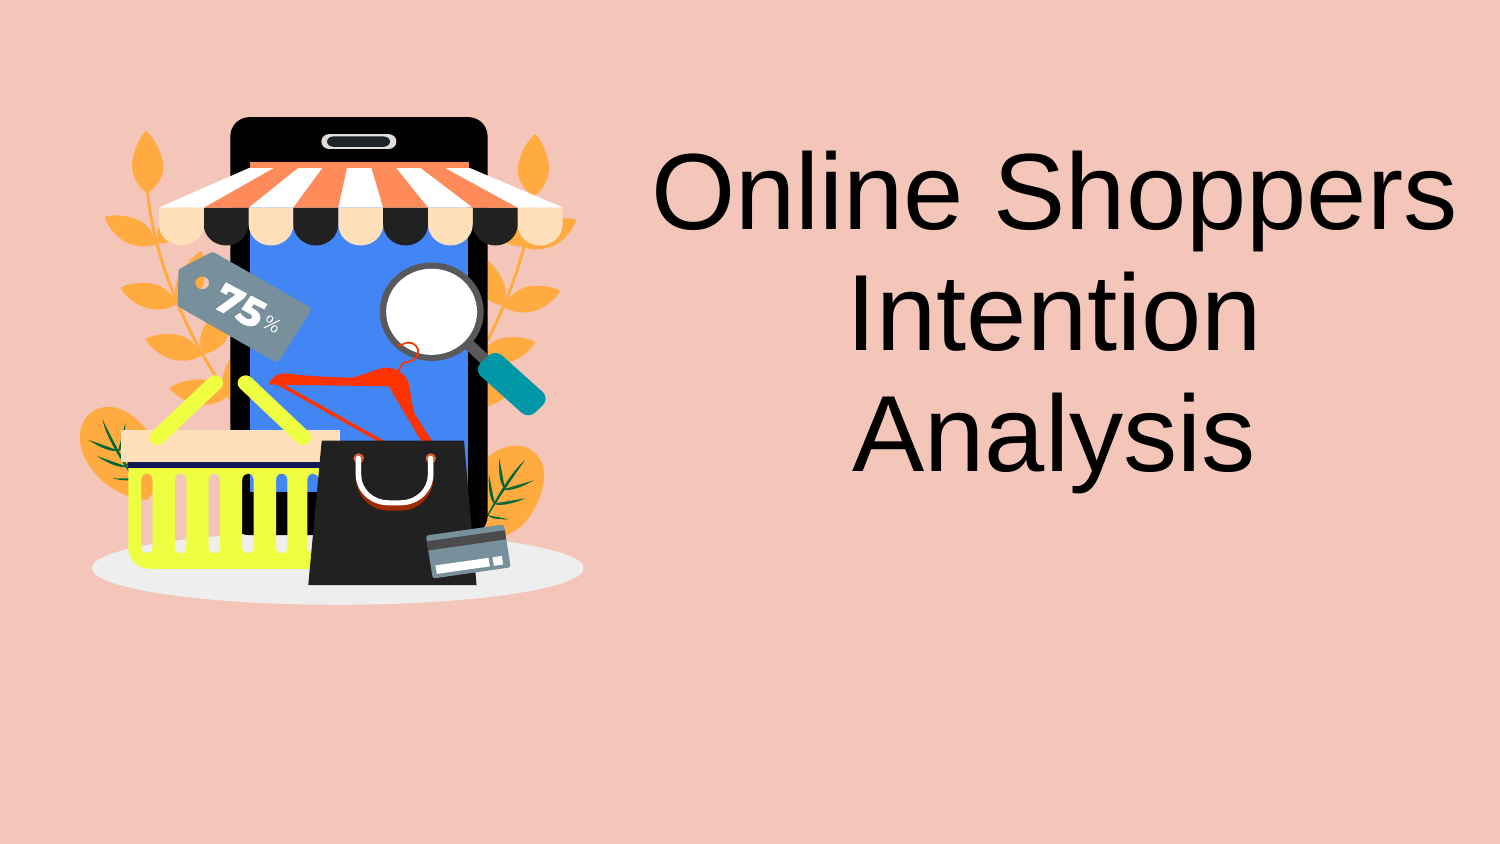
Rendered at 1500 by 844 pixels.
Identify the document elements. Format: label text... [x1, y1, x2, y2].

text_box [50, 116, 584, 605]
title Online Shoppers Intention Analysis [629, 87, 1479, 510]
